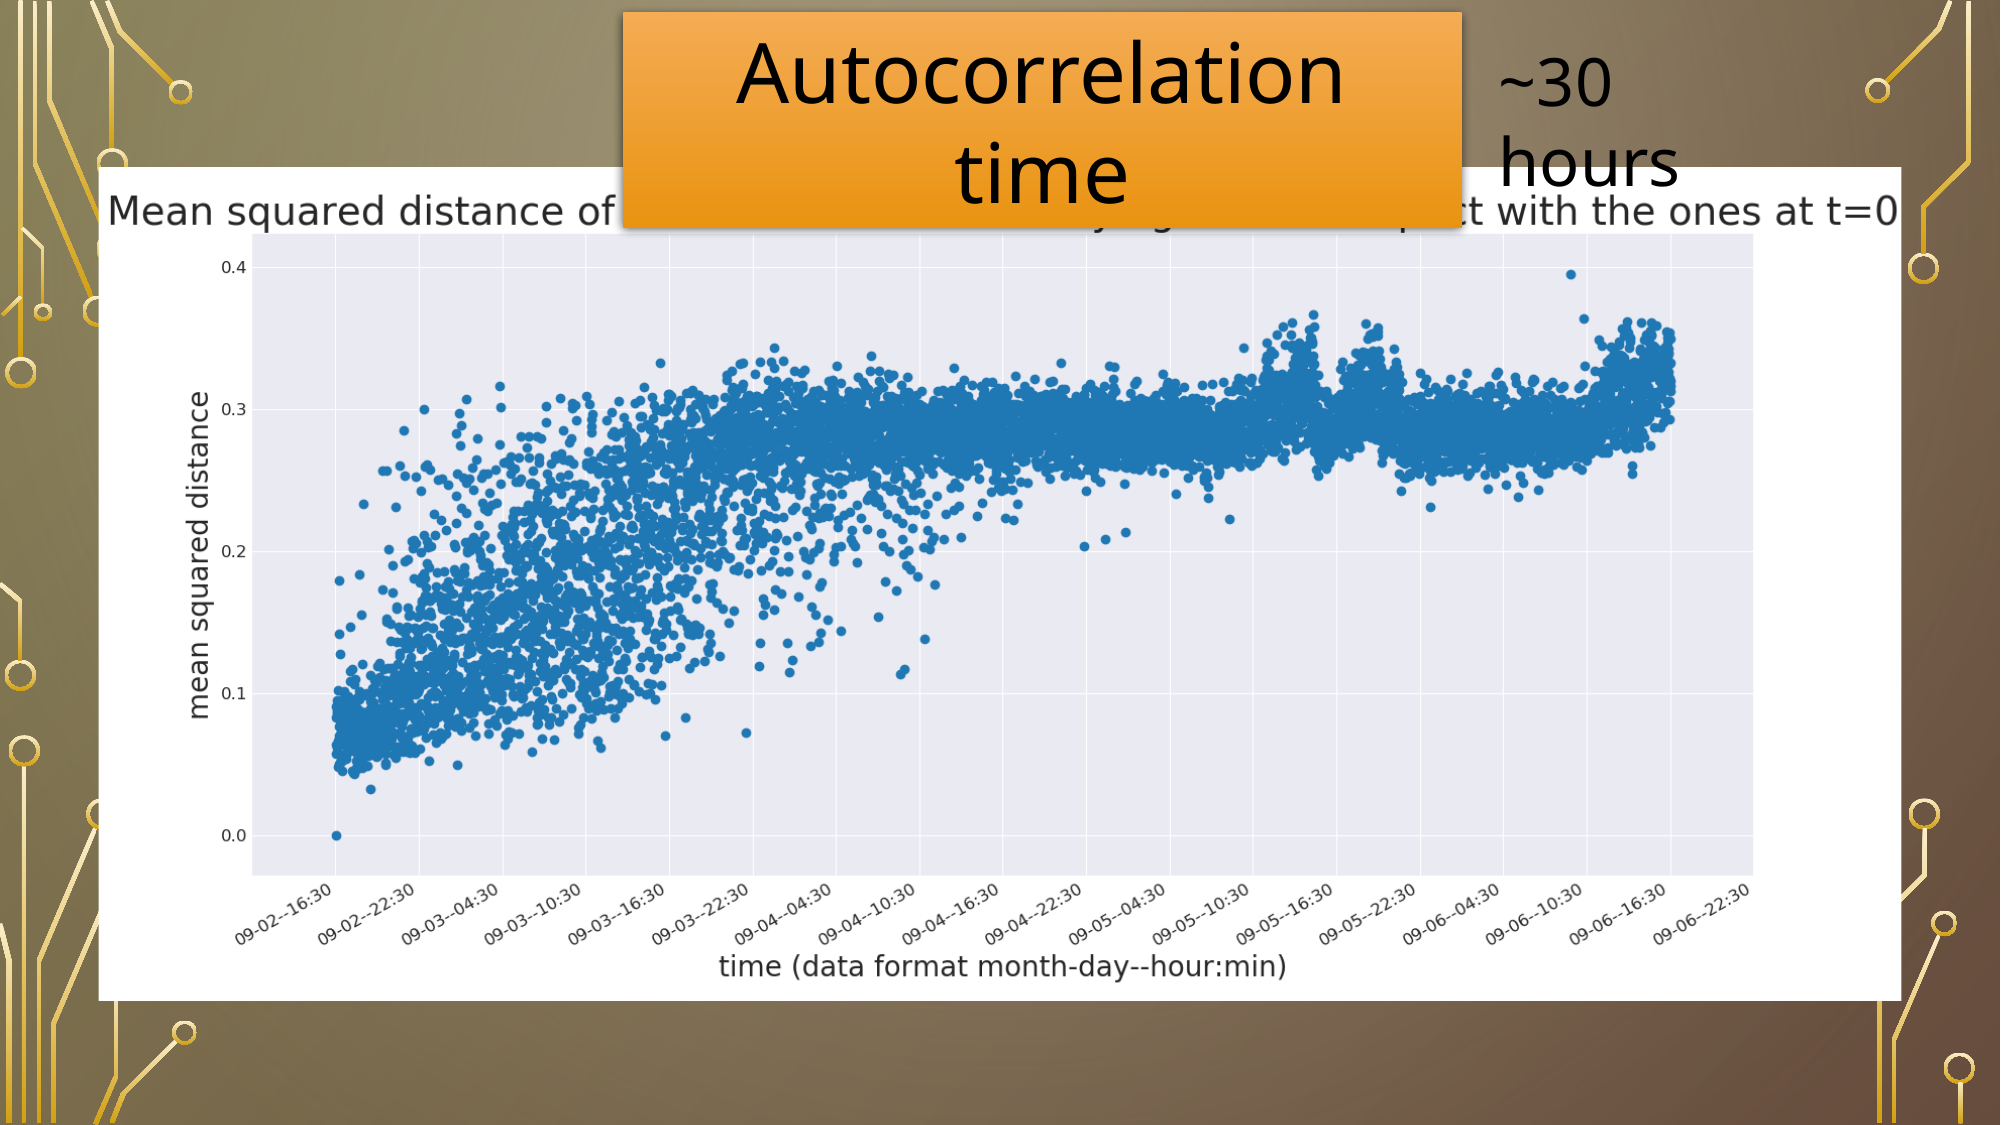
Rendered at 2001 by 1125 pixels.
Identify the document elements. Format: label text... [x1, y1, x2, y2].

text_box Autocorrelation time [623, 12, 1462, 166]
picture [98, 166, 1902, 1001]
text_box ~30 hours [1483, 32, 1818, 166]
